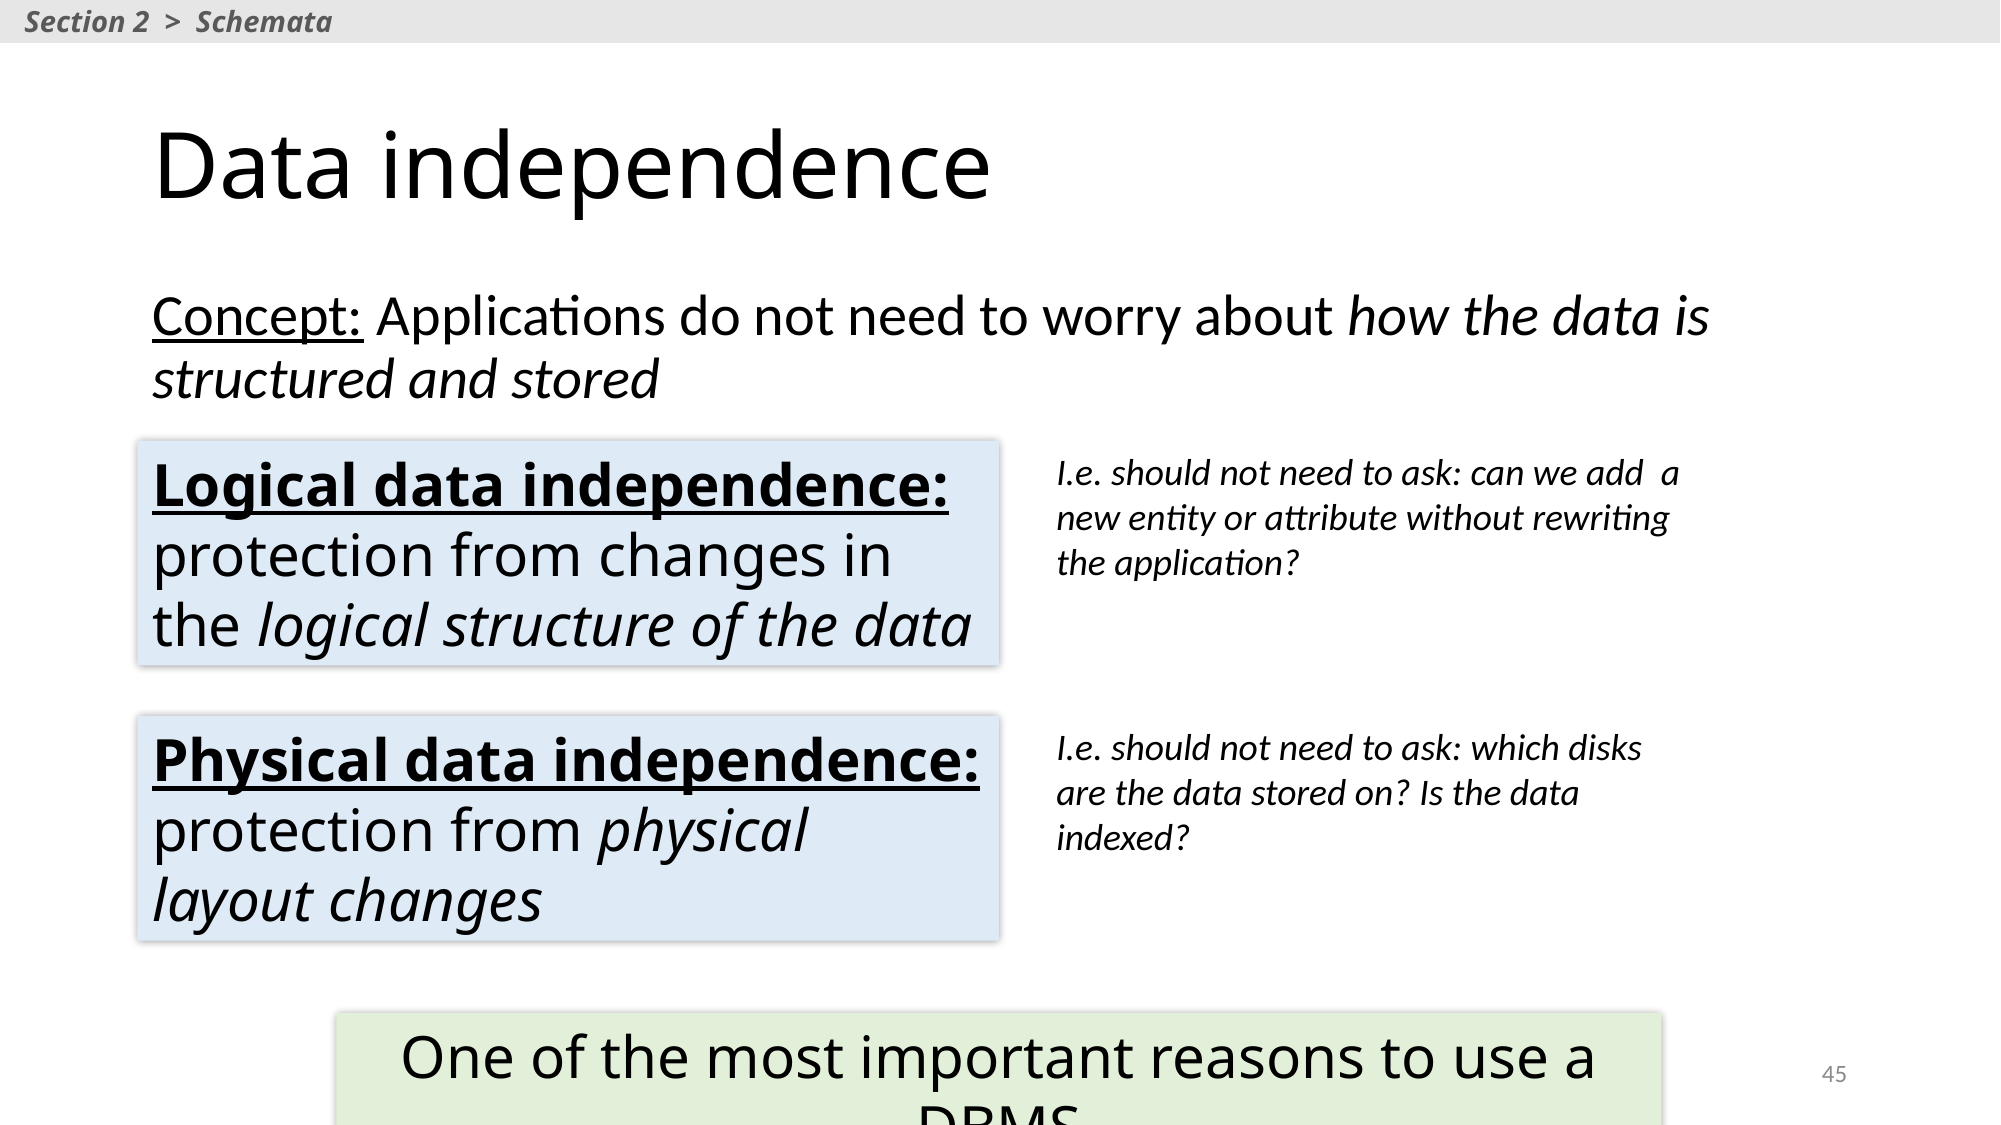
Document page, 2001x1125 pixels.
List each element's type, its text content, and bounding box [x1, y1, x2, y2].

text_box Physical data independence: protection from physical layout changes [137, 715, 999, 941]
list Concept: Applications do not need to worry about how the data is structured and stored [137, 277, 1863, 992]
text_box I.e. should not need to ask: can we add a new entity or attribute without rewriting the application? [1041, 440, 1709, 591]
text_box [0, 0, 2000, 47]
text_box One of the most important reasons to use a DBMS [336, 1013, 1662, 1125]
text_box I.e. should not need to ask: which disks are the data stored on? Is the data indexed? [1041, 715, 1682, 866]
slide_number 45 [1412, 1042, 1863, 1103]
text_box Logical data independence: protection from changes in the logical structure of the data [137, 440, 999, 666]
title Data independence [137, 59, 1863, 277]
